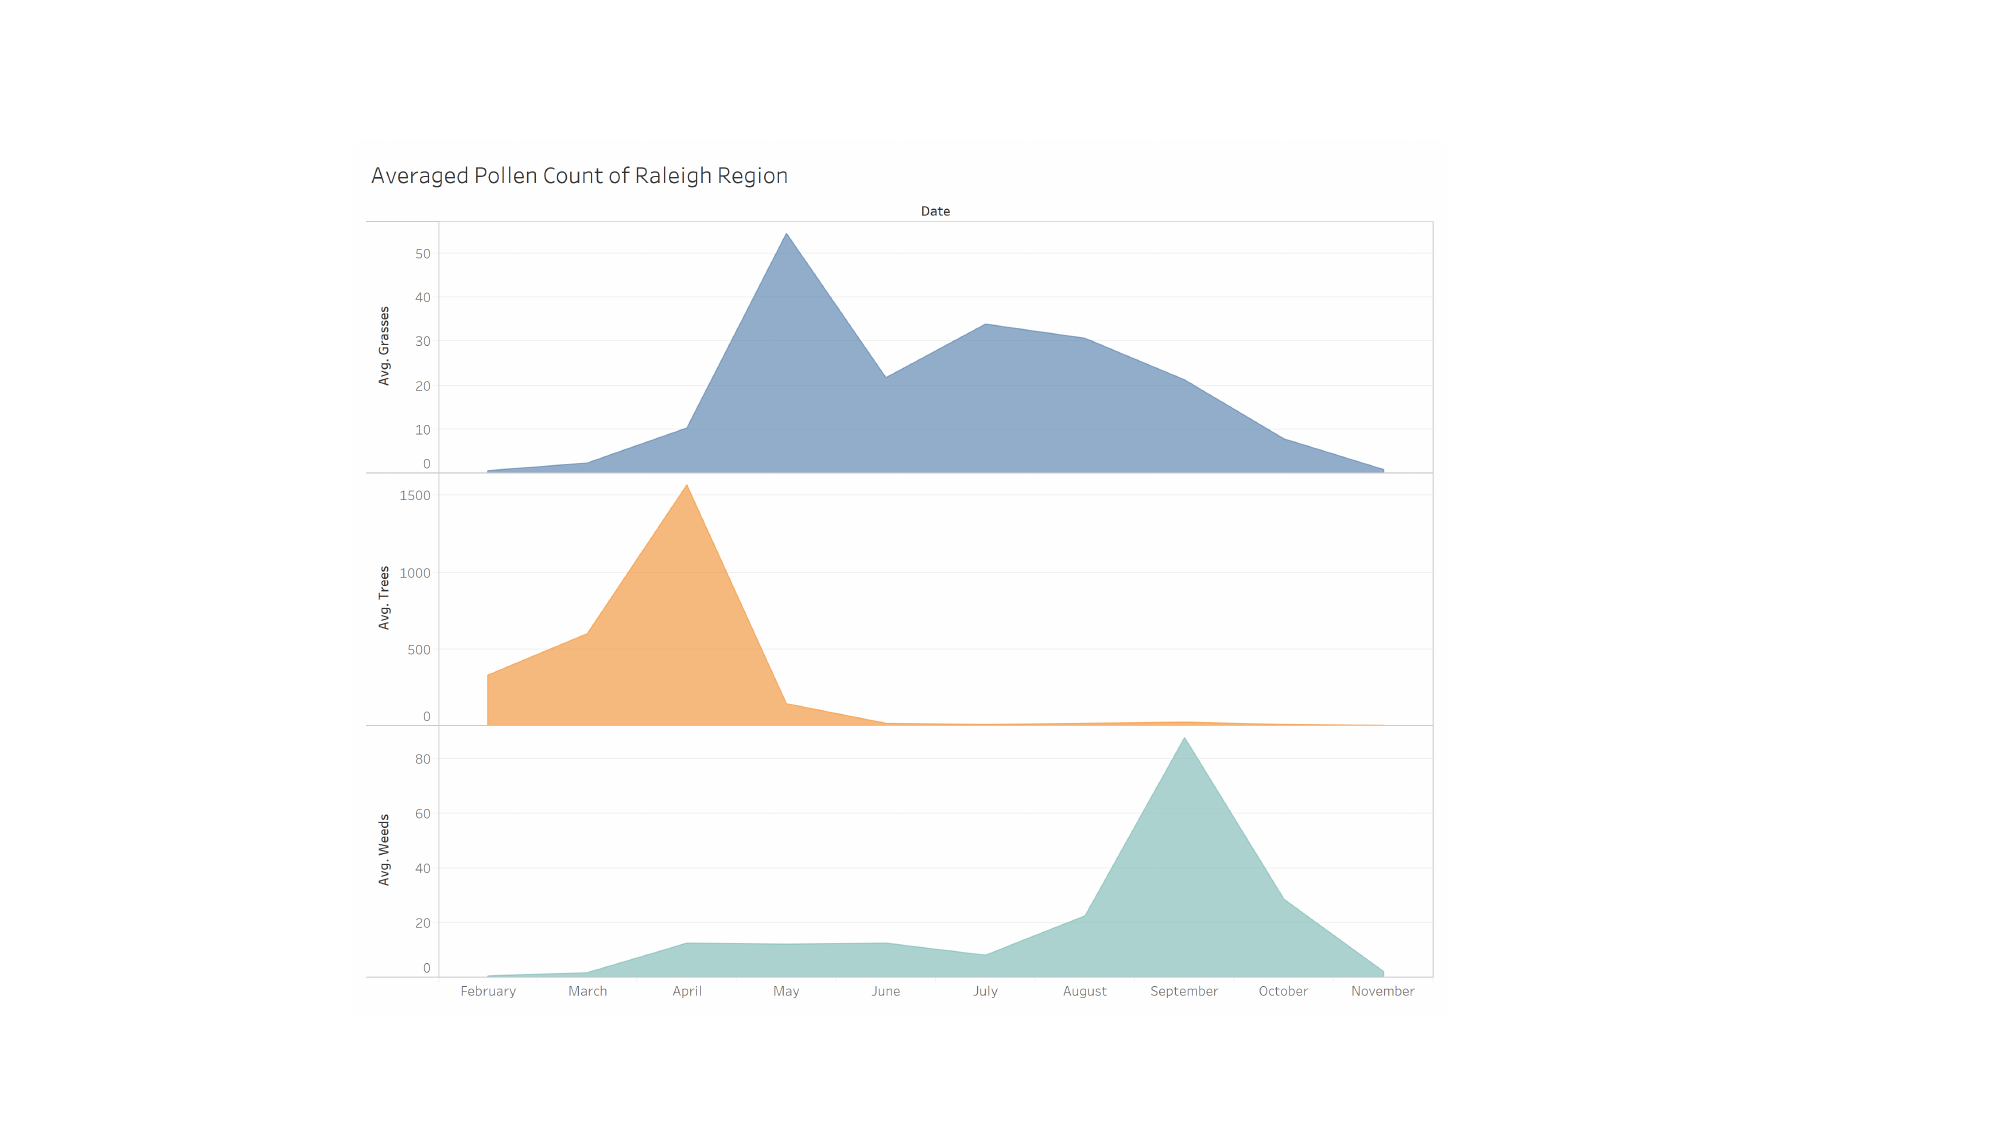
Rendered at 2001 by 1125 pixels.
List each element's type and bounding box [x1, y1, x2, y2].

list [353, 139, 1447, 1014]
